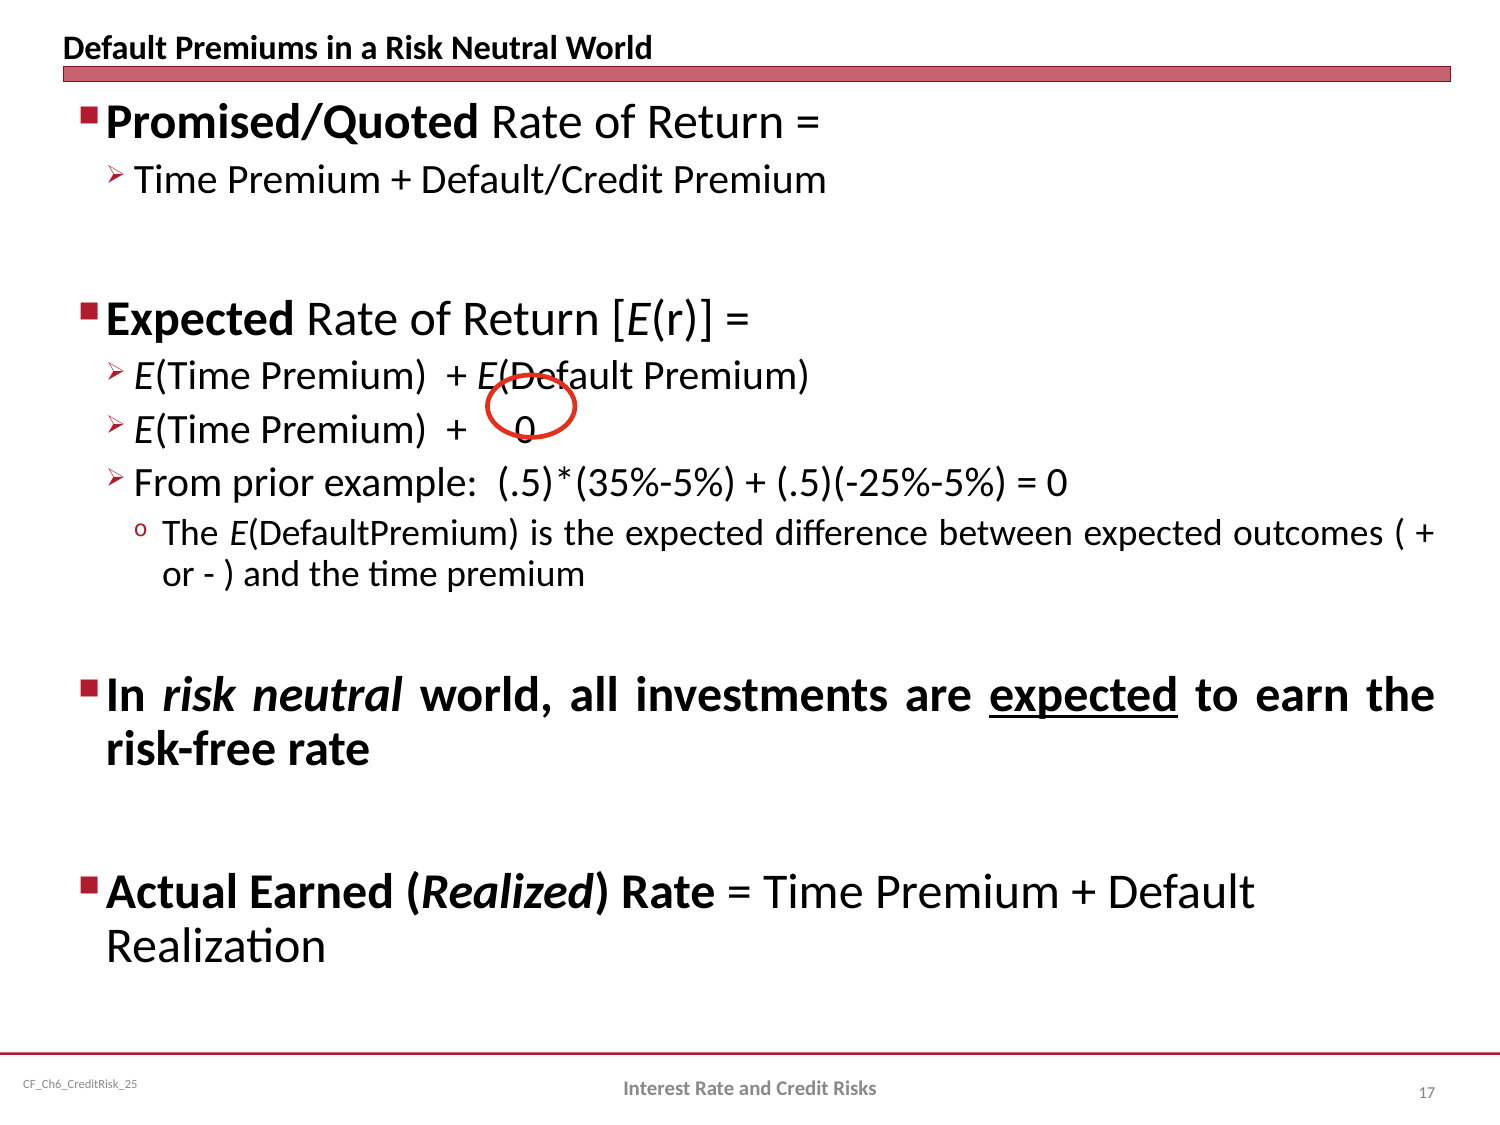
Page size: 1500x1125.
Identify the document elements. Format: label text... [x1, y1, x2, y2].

slide_number 17 [1375, 1061, 1451, 1122]
list Promised/Quoted Rate of Return = Time Premium + Default/Credit Premium Expected Rate of Return [E(r)] = E(Time Premium) + E(Default Premium) E(Time Premium) + 0 From prior example: (.5)*(35%-5%) + (.5)(-25%-5%) = 0 The E(DefaultPremium) is the expected difference between expected outcomes ( + or - ) and the time premium In risk neutral world, all investments are expected to earn the risk-free rate Actual Earned (Realized) Rate = Time Premium + Default Realization [63, 87, 1451, 1041]
footer Interest Rate and Credit Risks [512, 1056, 988, 1117]
text_box [487, 374, 575, 438]
title Default Premiums in a Risk Neutral World [62, 6, 1451, 67]
